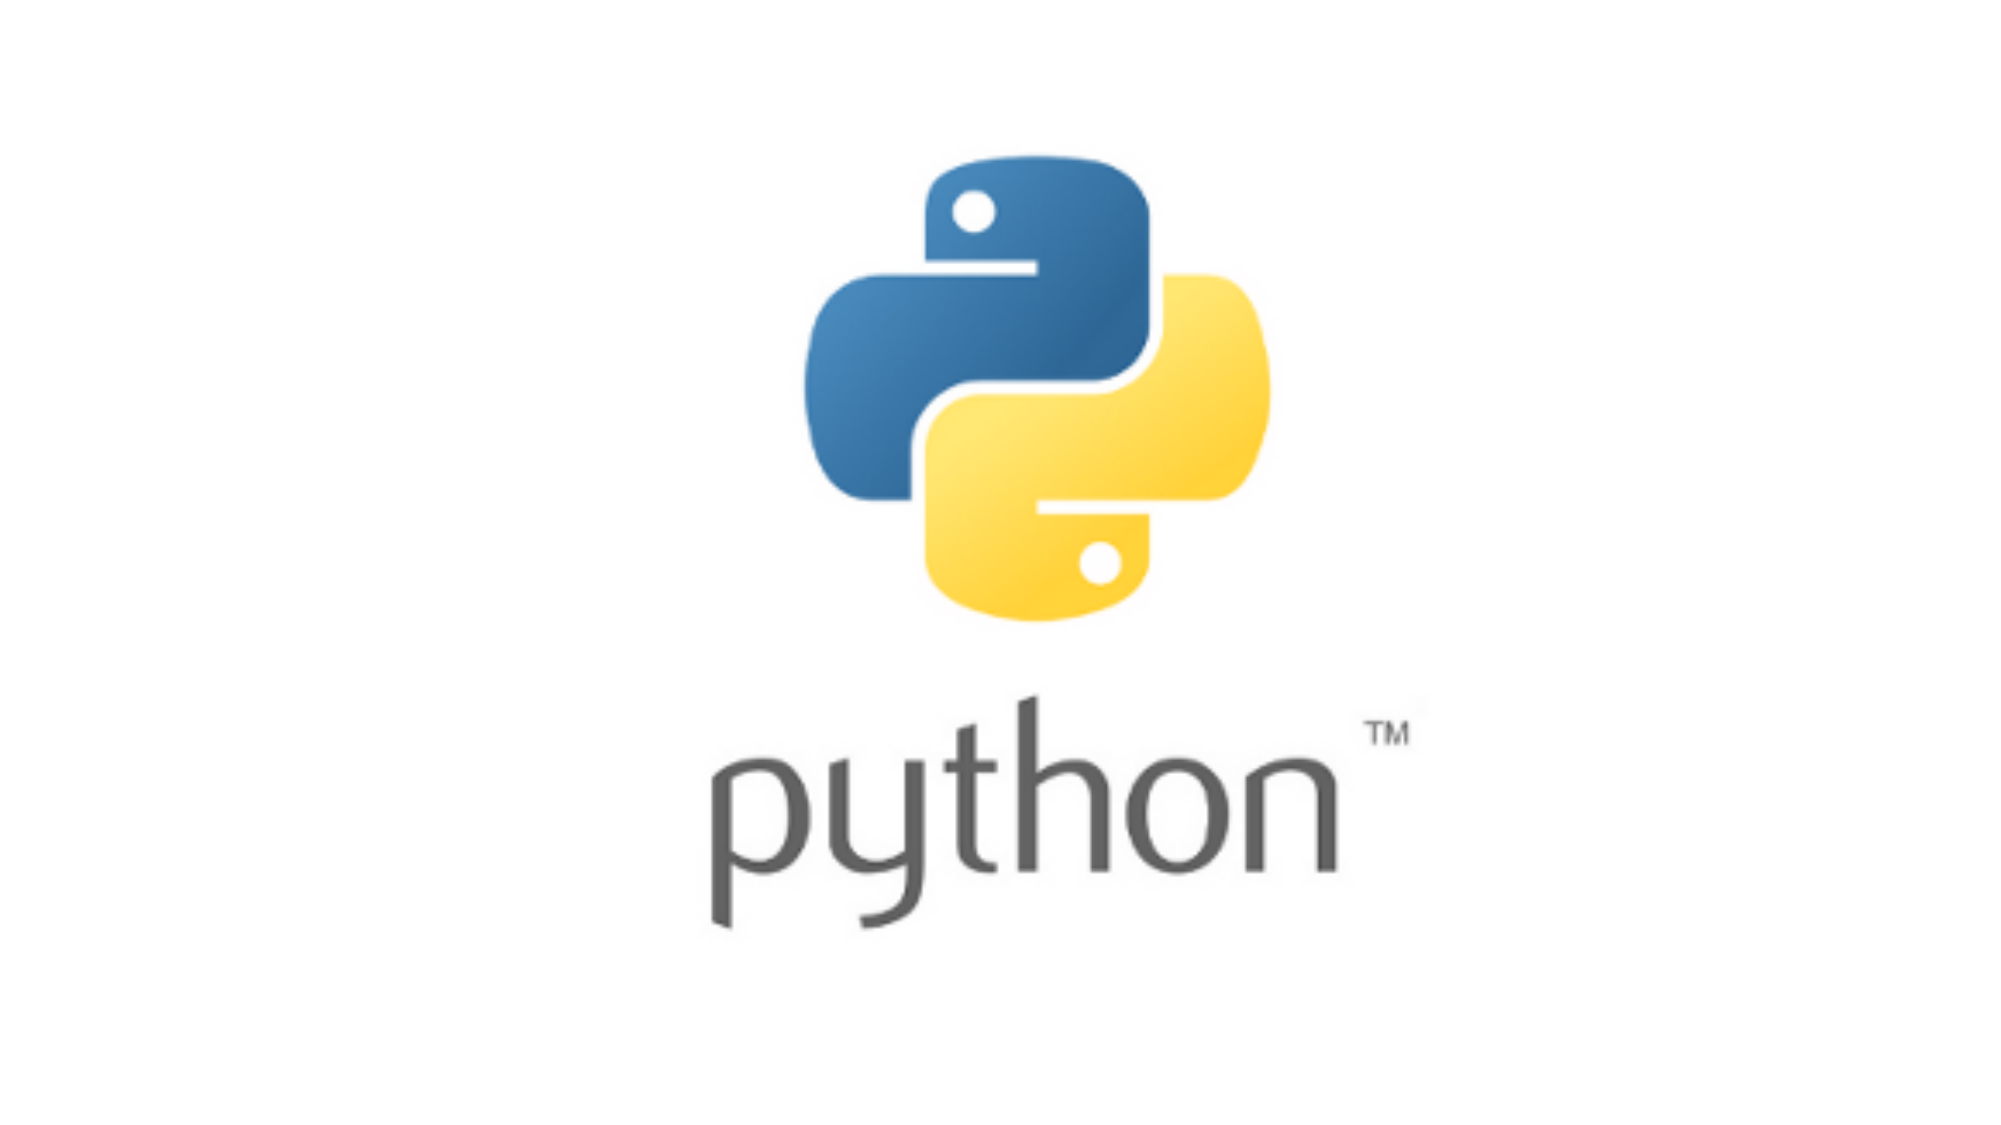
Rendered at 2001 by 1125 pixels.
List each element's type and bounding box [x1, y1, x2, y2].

picture [596, 116, 1457, 977]
